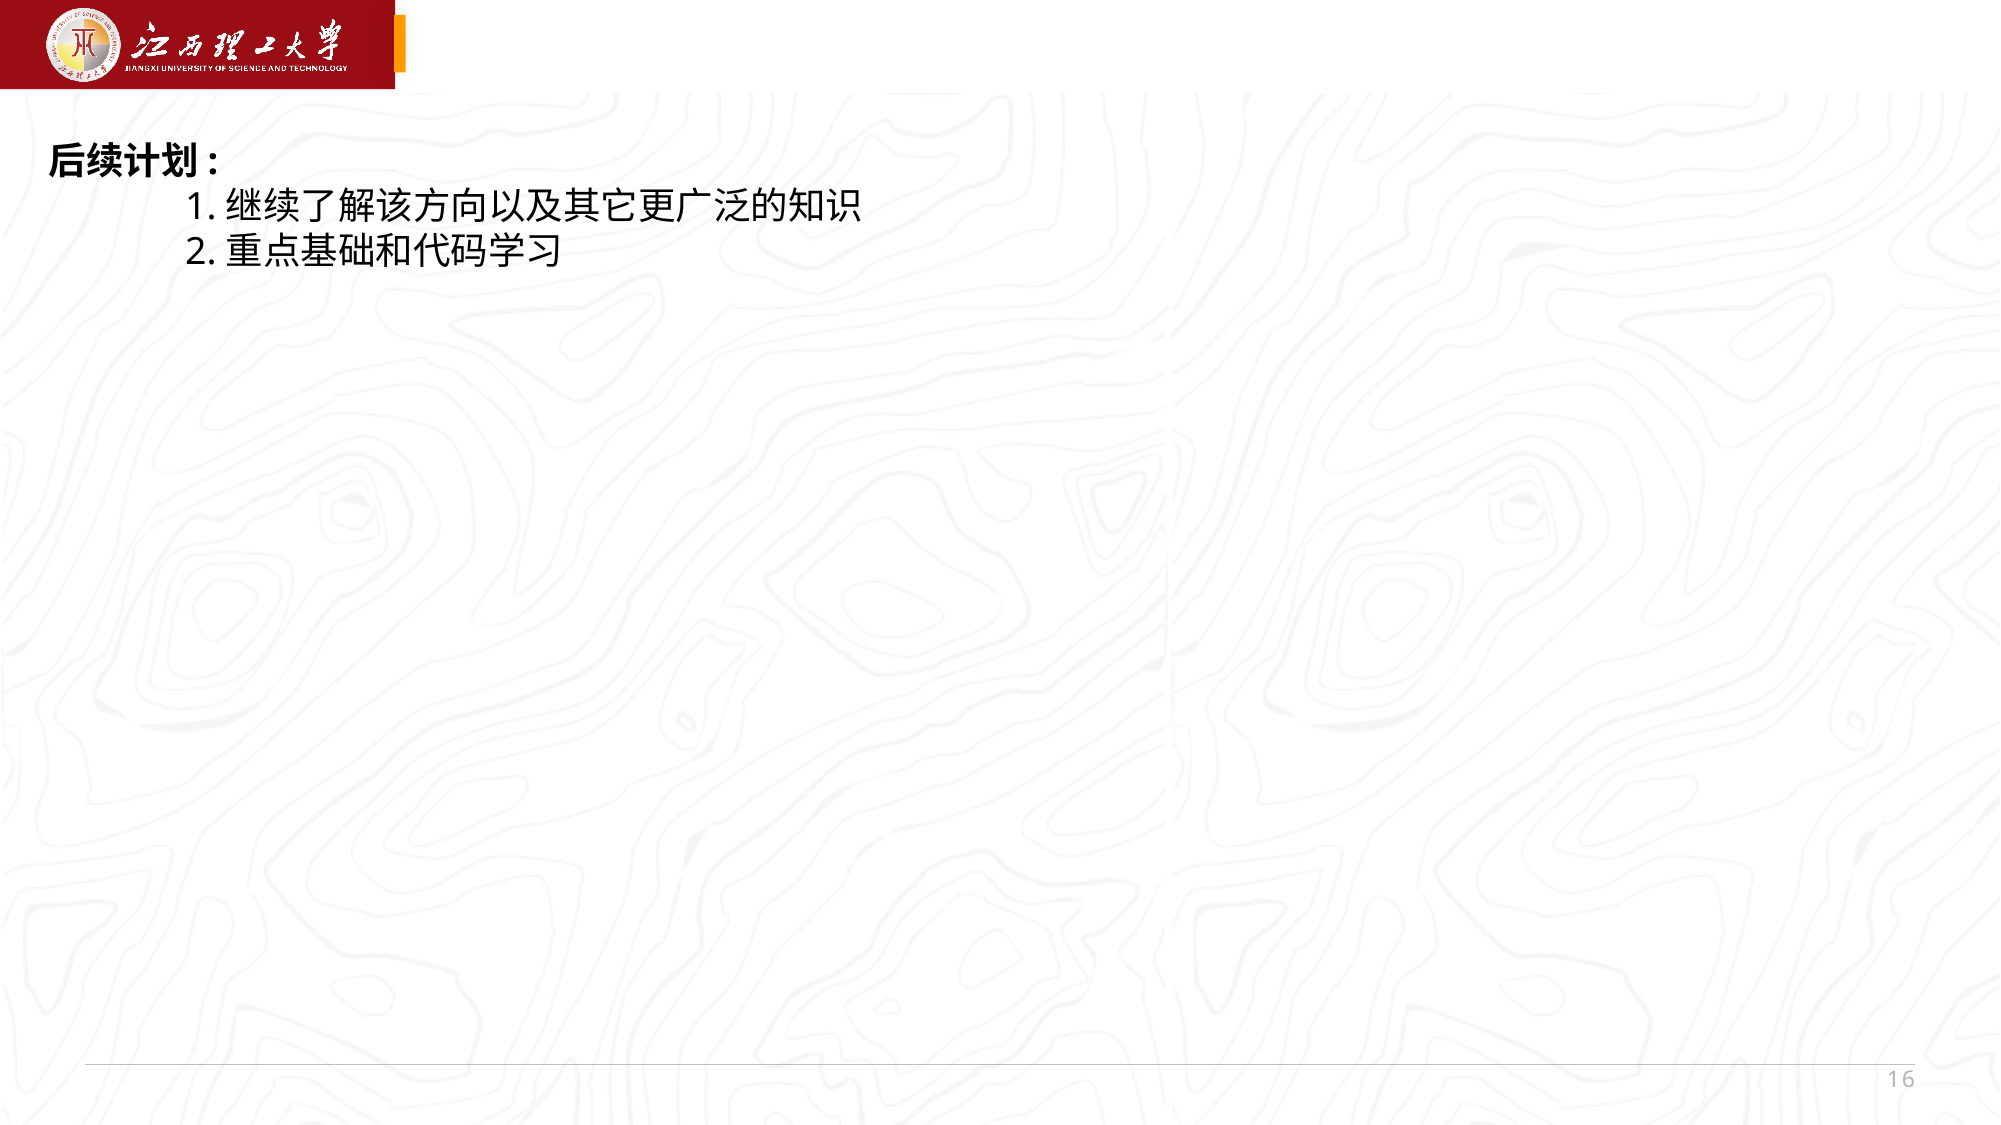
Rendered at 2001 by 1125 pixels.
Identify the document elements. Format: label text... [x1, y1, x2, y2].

slide_number 16 [1765, 1056, 1916, 1104]
picture [46, 4, 355, 85]
text_box 后续计划: 1.继续了解该方向以及其它更广泛的知识 2.重点基础和代码学习 [33, 129, 1034, 280]
